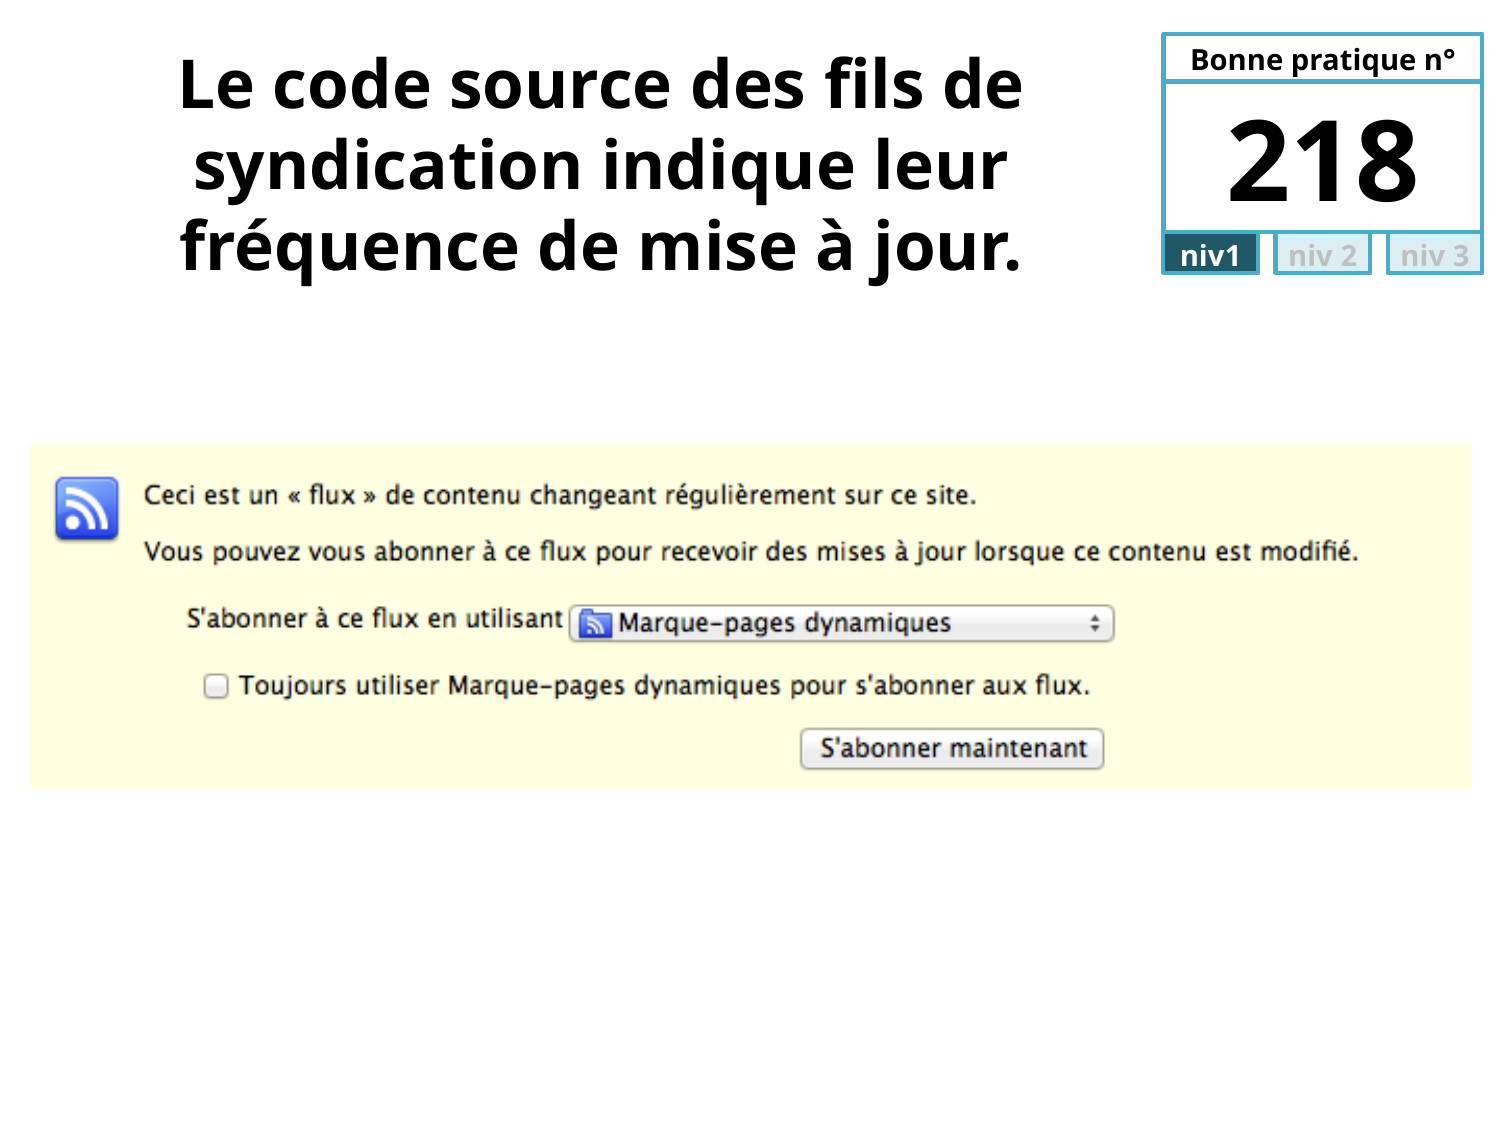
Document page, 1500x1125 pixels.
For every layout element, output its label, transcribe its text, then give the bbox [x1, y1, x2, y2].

picture [29, 444, 1472, 789]
title Le code source des fils de syndication indique leur fréquence de mise à jour. [75, 33, 1128, 222]
list 218 [1161, 79, 1484, 234]
